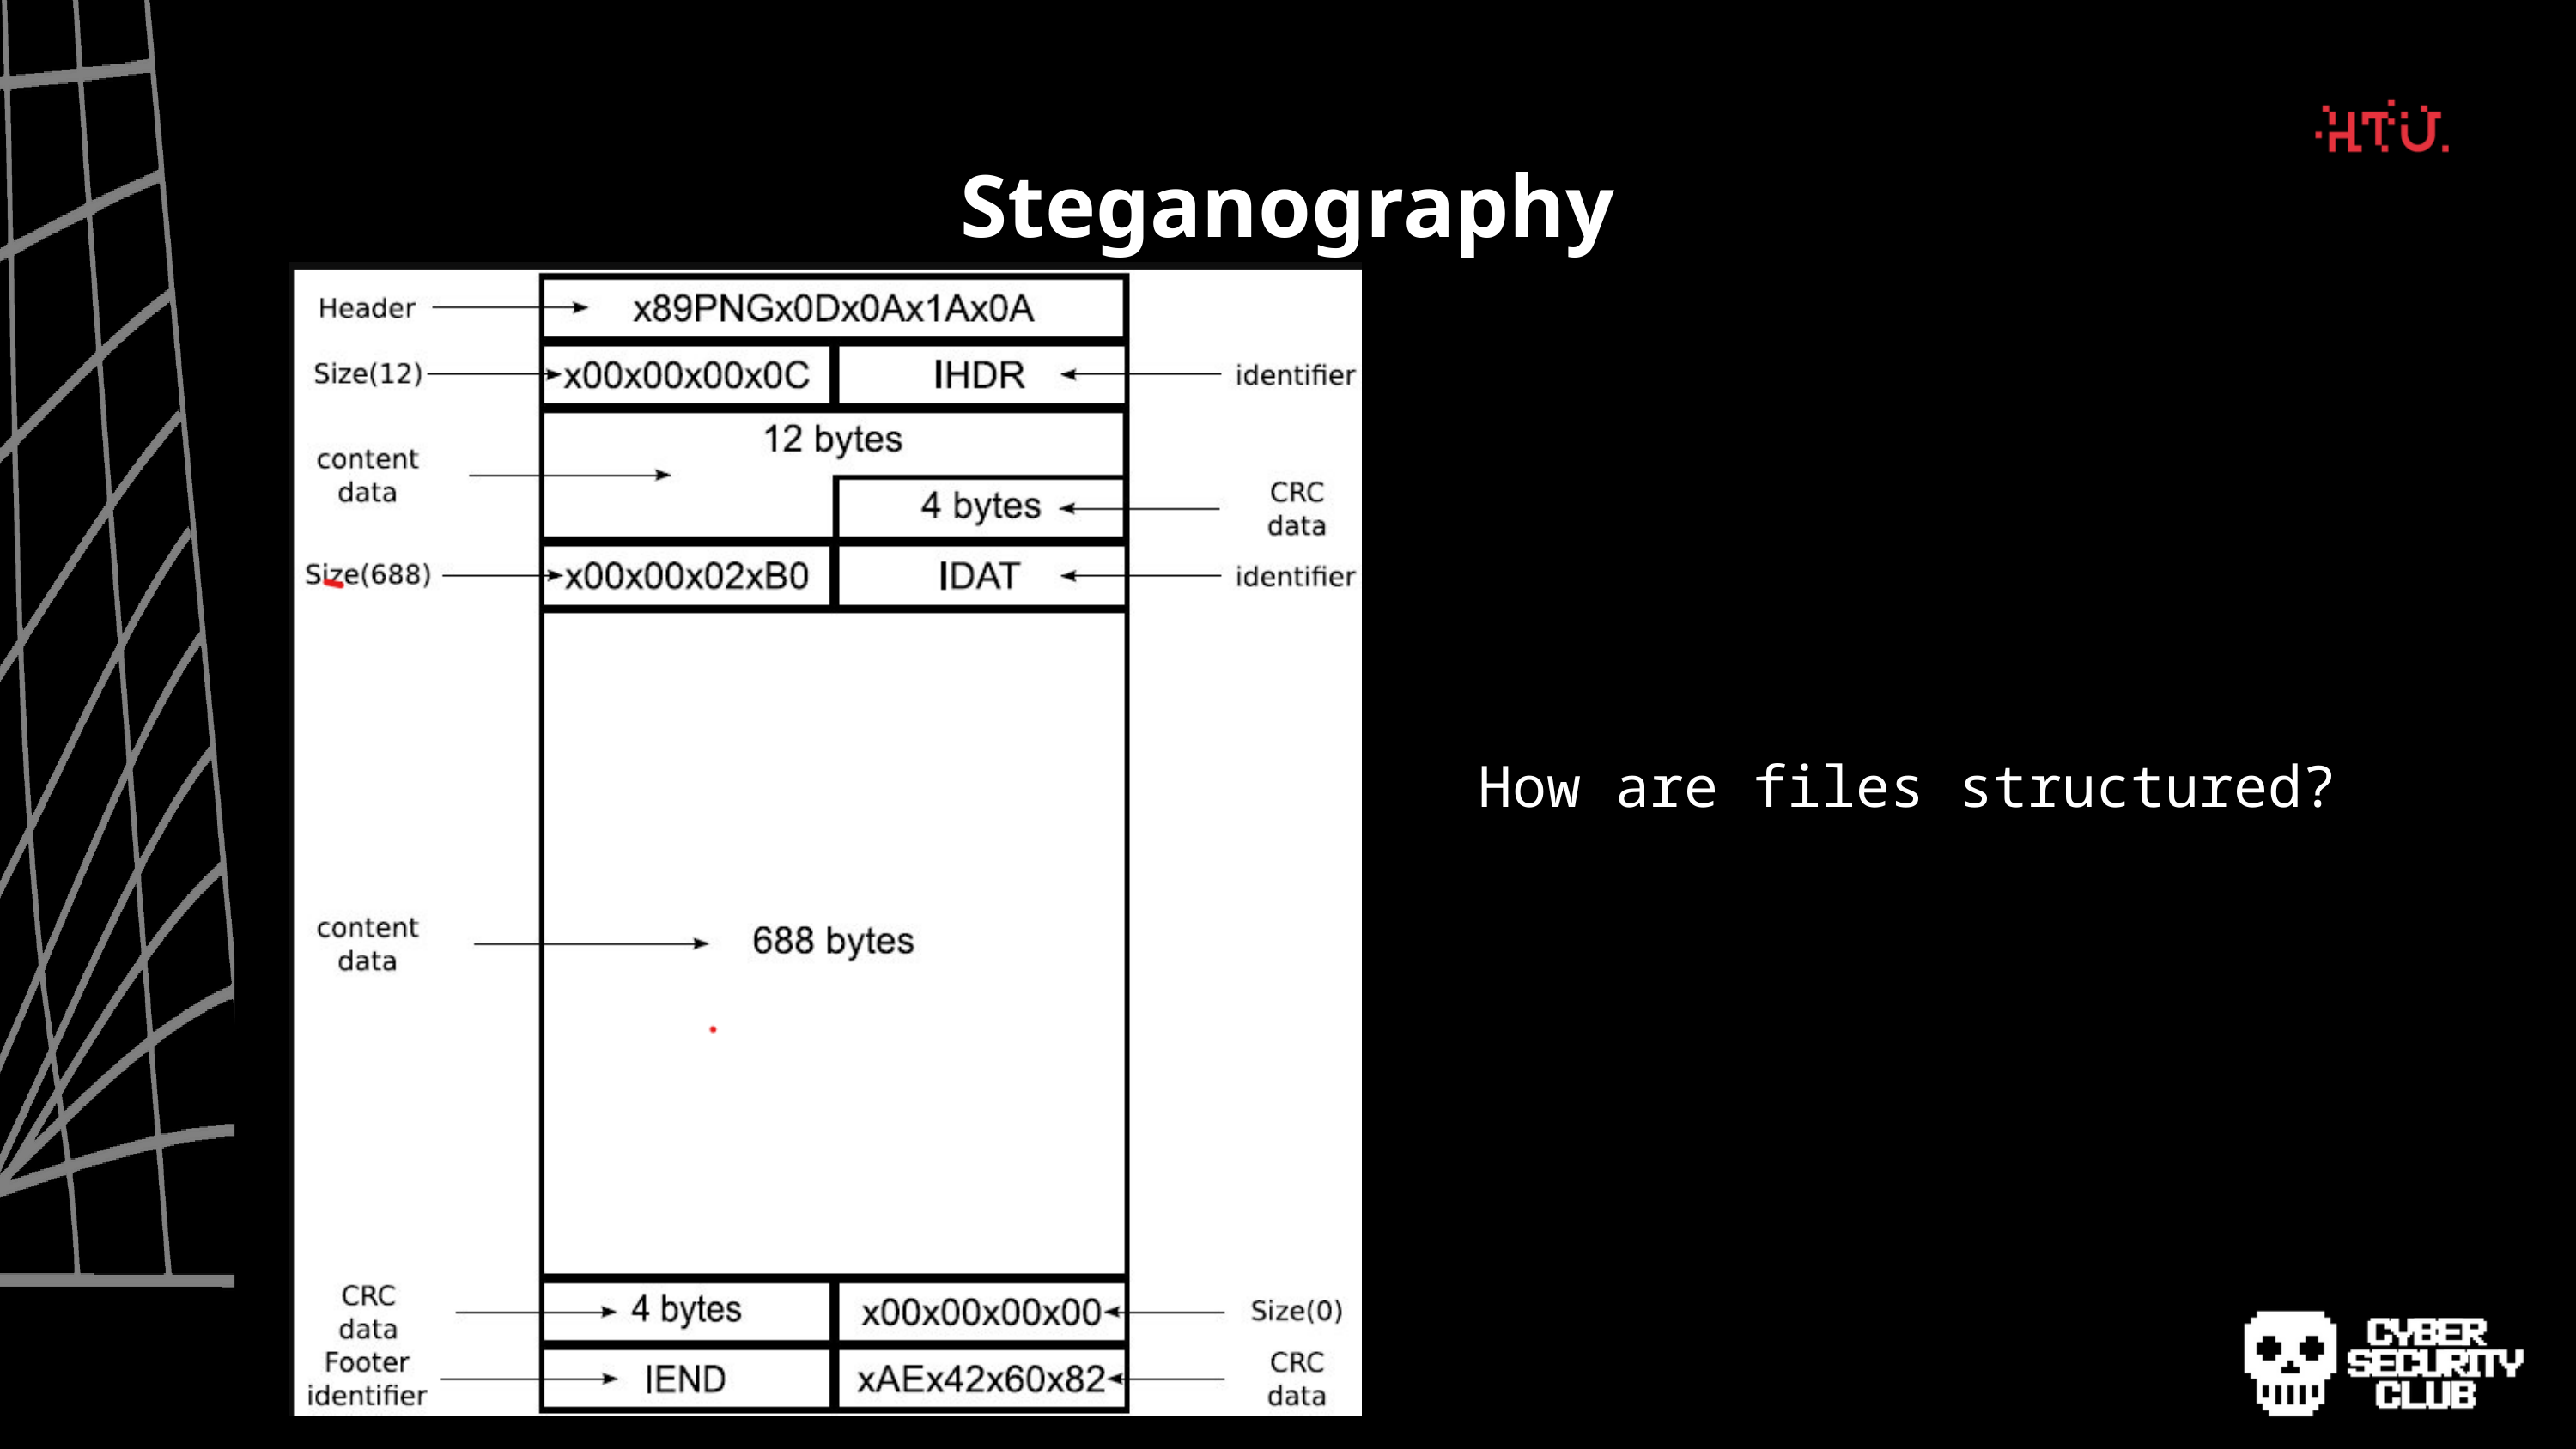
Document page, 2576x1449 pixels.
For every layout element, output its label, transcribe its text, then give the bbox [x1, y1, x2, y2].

picture [289, 261, 1362, 1416]
text_box How are files structured? [1465, 743, 2446, 826]
text_box Steganography [339, 144, 2237, 261]
text_box [2315, 58, 2449, 193]
text_box [2236, 1303, 2528, 1421]
text_box [0, 0, 235, 1449]
